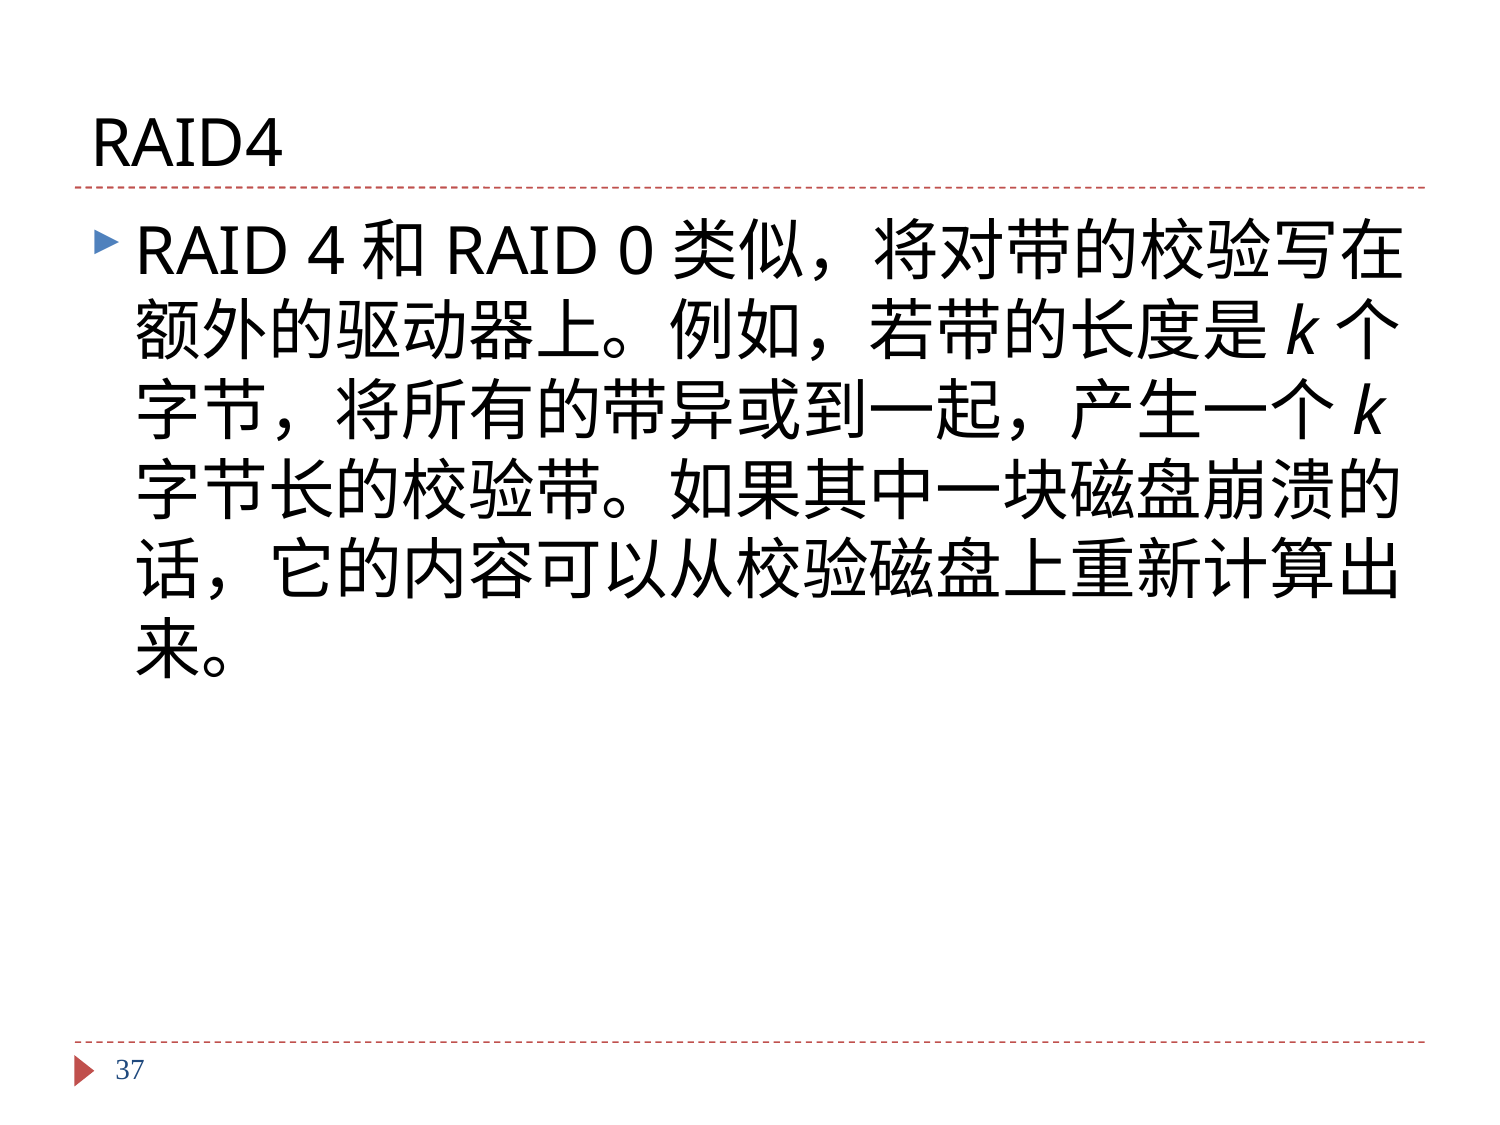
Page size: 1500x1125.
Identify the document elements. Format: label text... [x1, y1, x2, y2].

title RAID4 [75, 24, 1425, 188]
list RAID 4和RAID 0类似，将对带的校验写在额外的驱动器上。例如，若带的长度是k个字节，将所有的带异或到一起，产生一个k字节长的校验带。如果其中一块磁盘崩溃的话，它的内容可以从校验磁盘上重新计算出来。 [75, 200, 1425, 1006]
slide_number 37 [100, 1042, 426, 1103]
